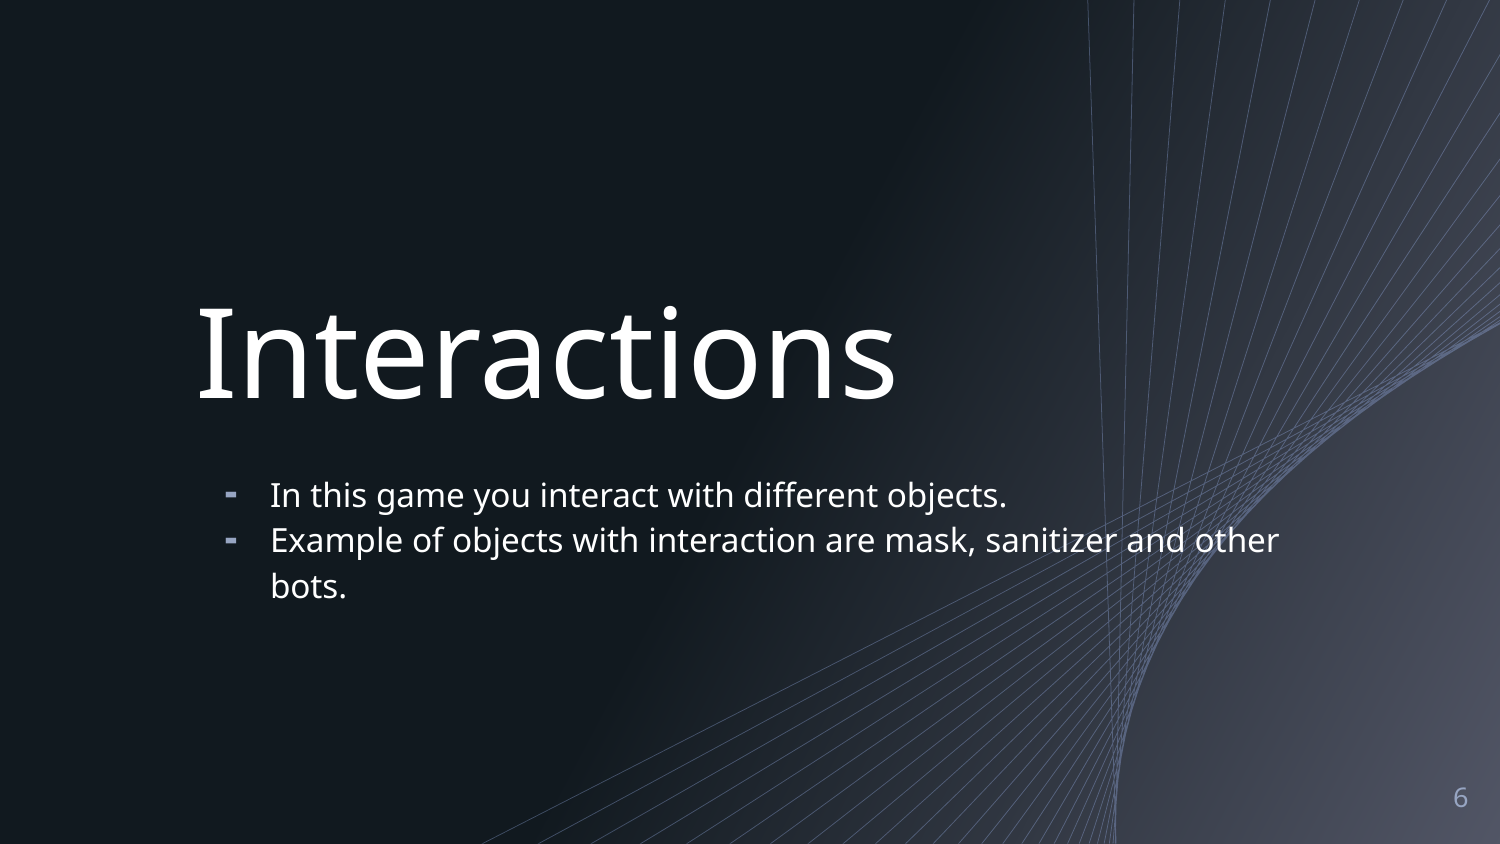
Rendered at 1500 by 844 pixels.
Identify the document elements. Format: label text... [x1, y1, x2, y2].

list In this game you interact with different objects. Example of objects with interaction are mask, sanitizer and other bots. [195, 467, 1305, 725]
title Interactions [195, 168, 1305, 426]
slide_number ‹#› [1378, 766, 1469, 832]
